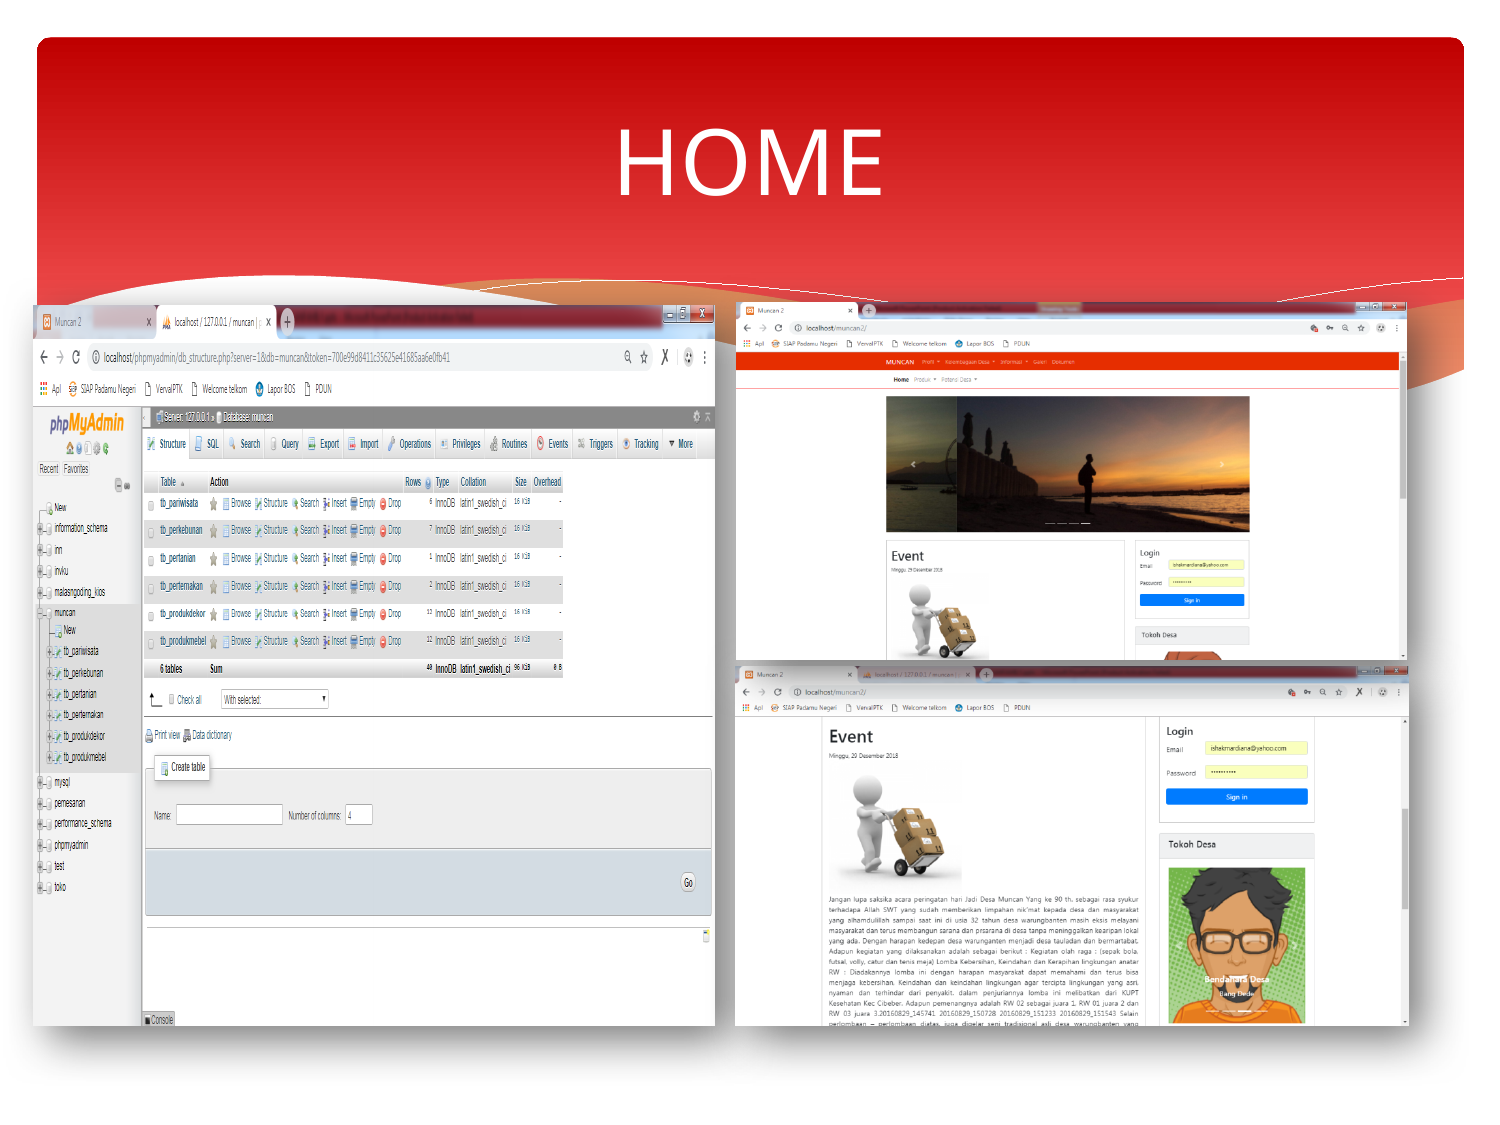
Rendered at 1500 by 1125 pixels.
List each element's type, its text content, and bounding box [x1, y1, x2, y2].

title HOME [75, 55, 1425, 261]
picture [33, 304, 715, 1026]
picture [736, 302, 1407, 660]
picture [735, 666, 1409, 1026]
